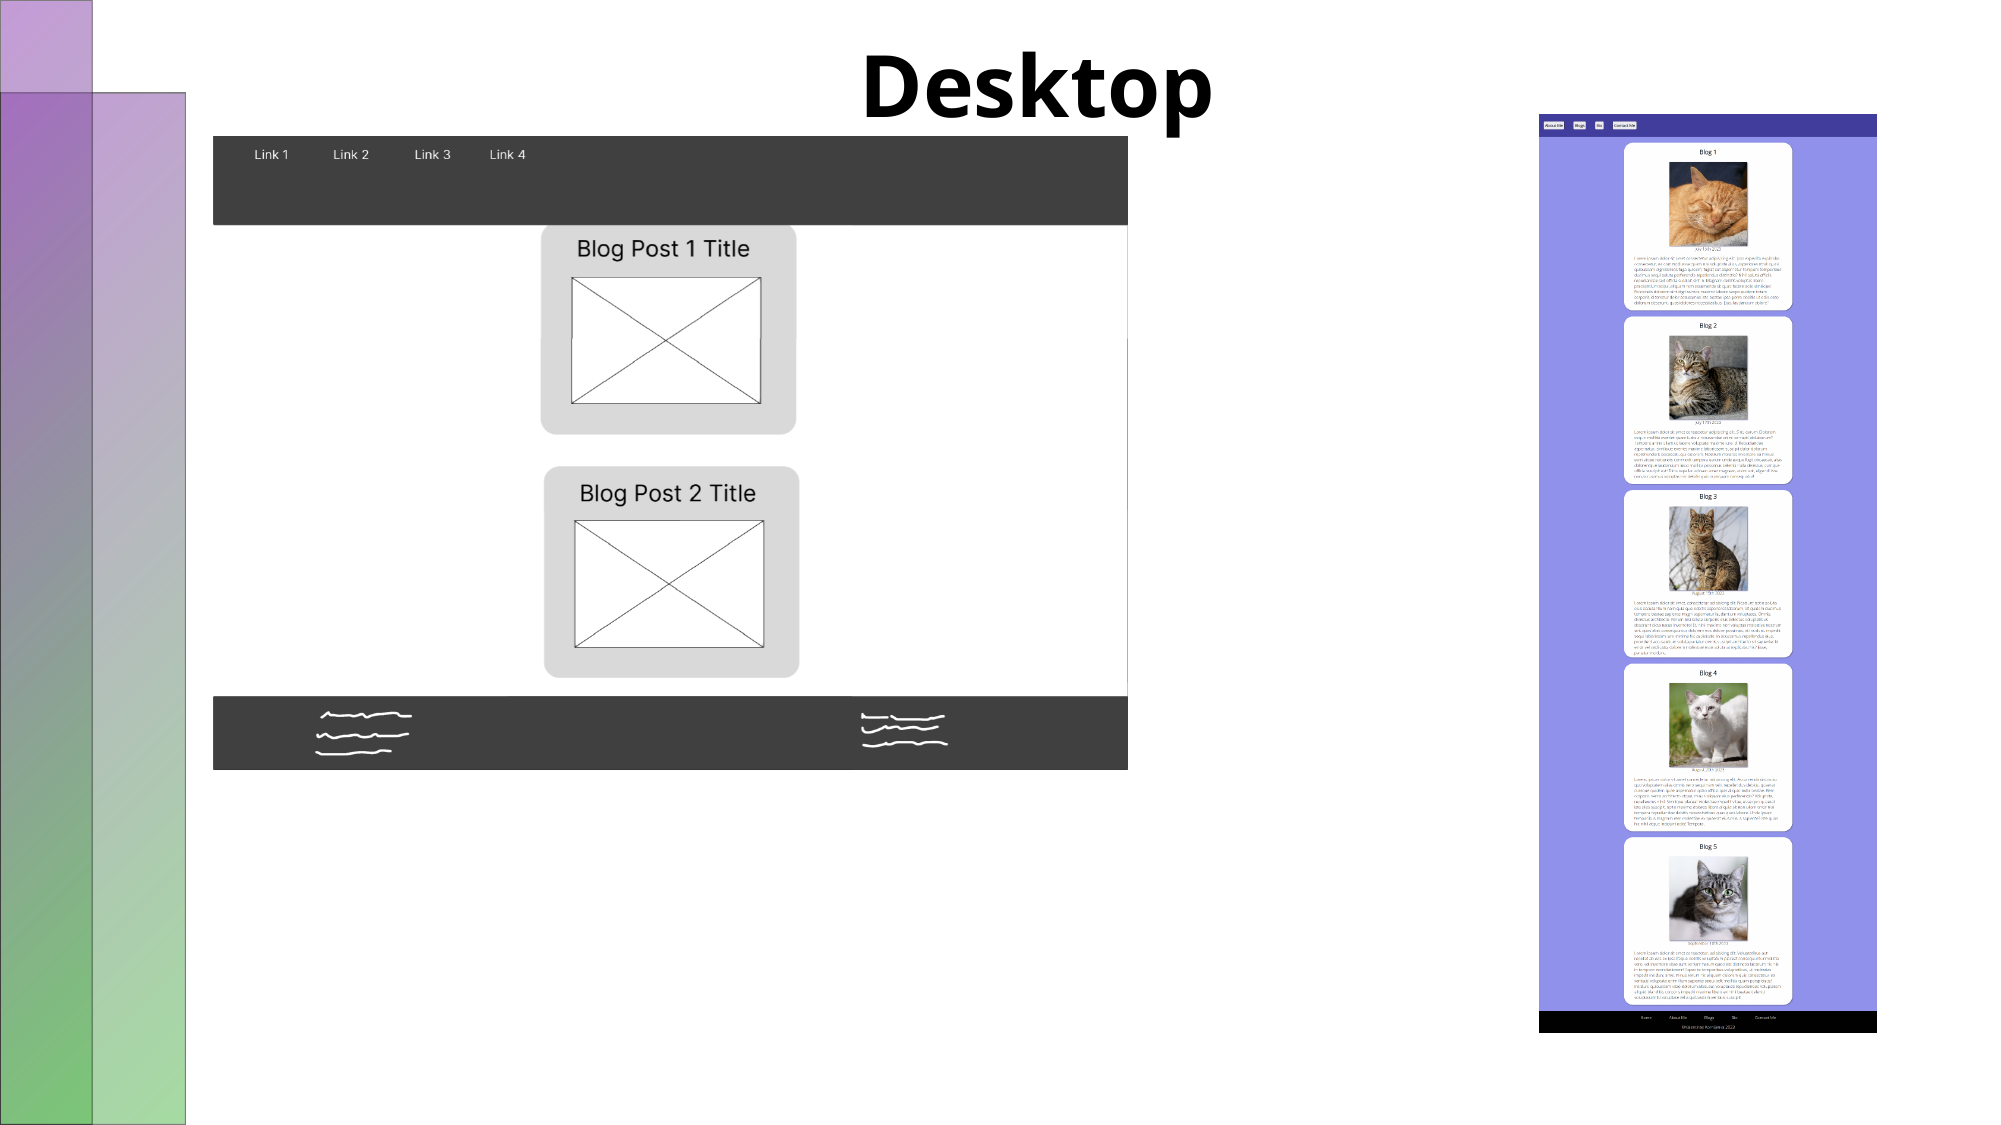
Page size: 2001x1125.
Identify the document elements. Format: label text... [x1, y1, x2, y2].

title Desktop [844, 24, 1233, 172]
picture [1539, 114, 1877, 1033]
picture [213, 136, 1128, 770]
